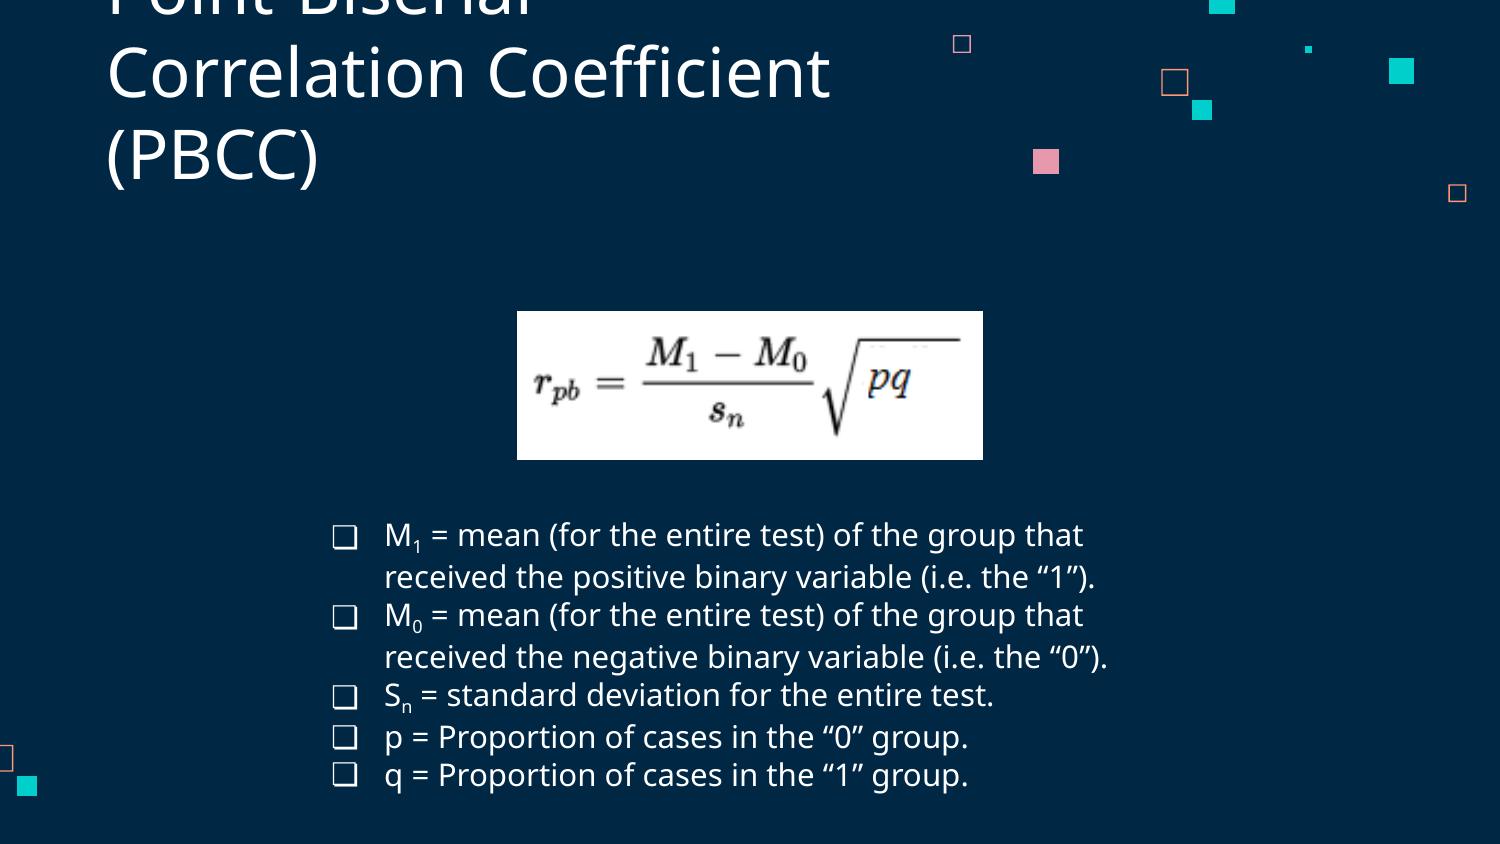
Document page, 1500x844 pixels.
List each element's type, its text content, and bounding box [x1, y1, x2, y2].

title Point-Biserial Correlation Coefficient (PBCC) [91, 113, 927, 209]
picture [517, 310, 983, 460]
text_box M1 = mean (for the entire test) of the group that received the positive binary variable (i.e. the “1”). M0 = mean (for the entire test) of the group that received the negative binary variable (i.e. the “0”). Sn = standard deviation for the entire test. p = Proportion of cases in the “0” group. q = Proportion of cases in the “1” group. [294, 499, 1206, 808]
